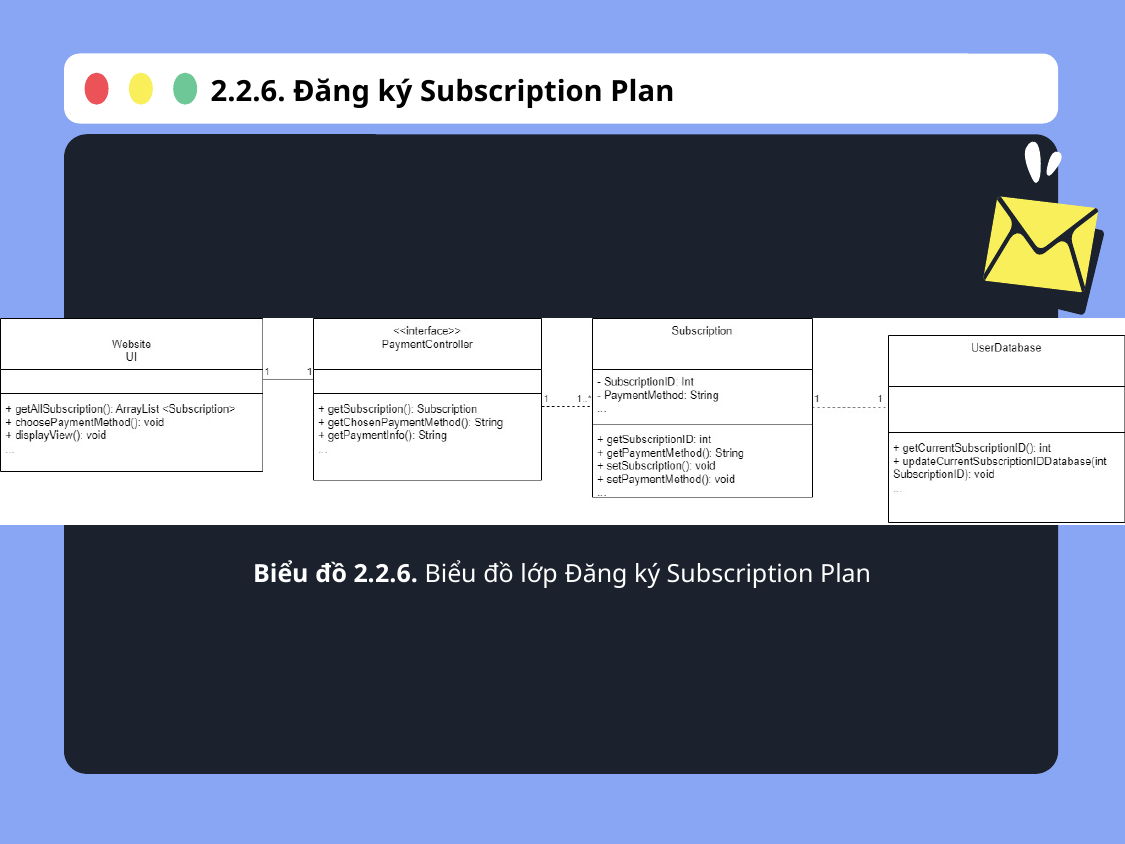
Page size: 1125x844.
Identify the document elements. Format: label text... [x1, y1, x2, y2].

text_box Biểu đồ 2.2.6. Biểu đồ lớp Đăng ký Subscription Plan [60, 549, 1065, 655]
text_box 2.2.6. Đăng ký Subscription Plan [195, 64, 1052, 115]
picture [0, 318, 1125, 526]
